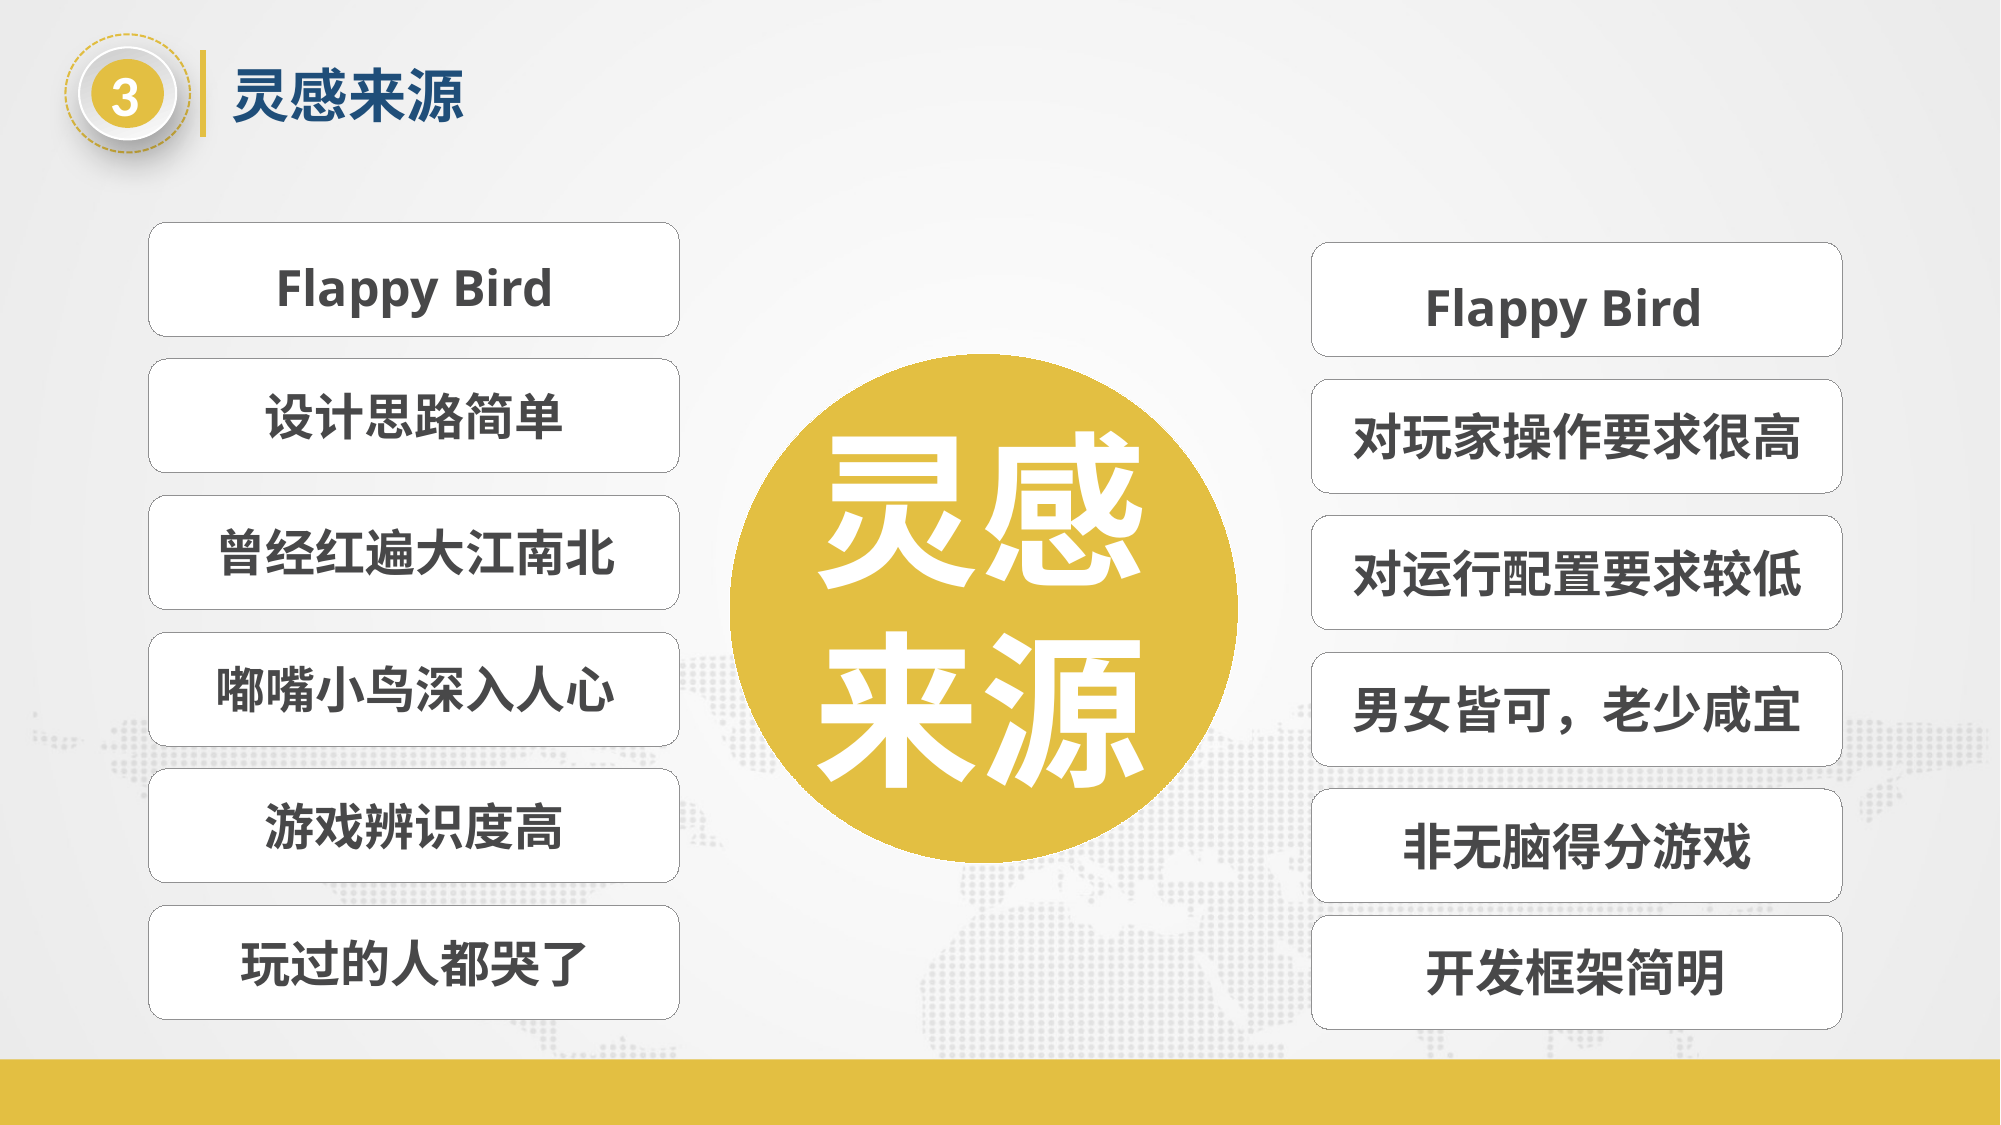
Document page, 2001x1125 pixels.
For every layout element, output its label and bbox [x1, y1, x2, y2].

text_box [1311, 378, 1843, 494]
text_box [148, 358, 680, 473]
text_box [1285, 242, 1843, 357]
text_box [729, 353, 1239, 864]
text_box [0, 1058, 2000, 1125]
text_box [1311, 652, 1843, 767]
text_box [148, 495, 680, 610]
picture [0, 0, 2001, 1125]
text_box [65, 34, 611, 153]
text_box [148, 768, 680, 883]
text_box [1311, 515, 1843, 652]
text_box [1311, 788, 1843, 903]
text_box [1311, 914, 1843, 1030]
text_box [148, 222, 680, 337]
text_box [148, 905, 680, 1020]
text_box [148, 631, 680, 747]
